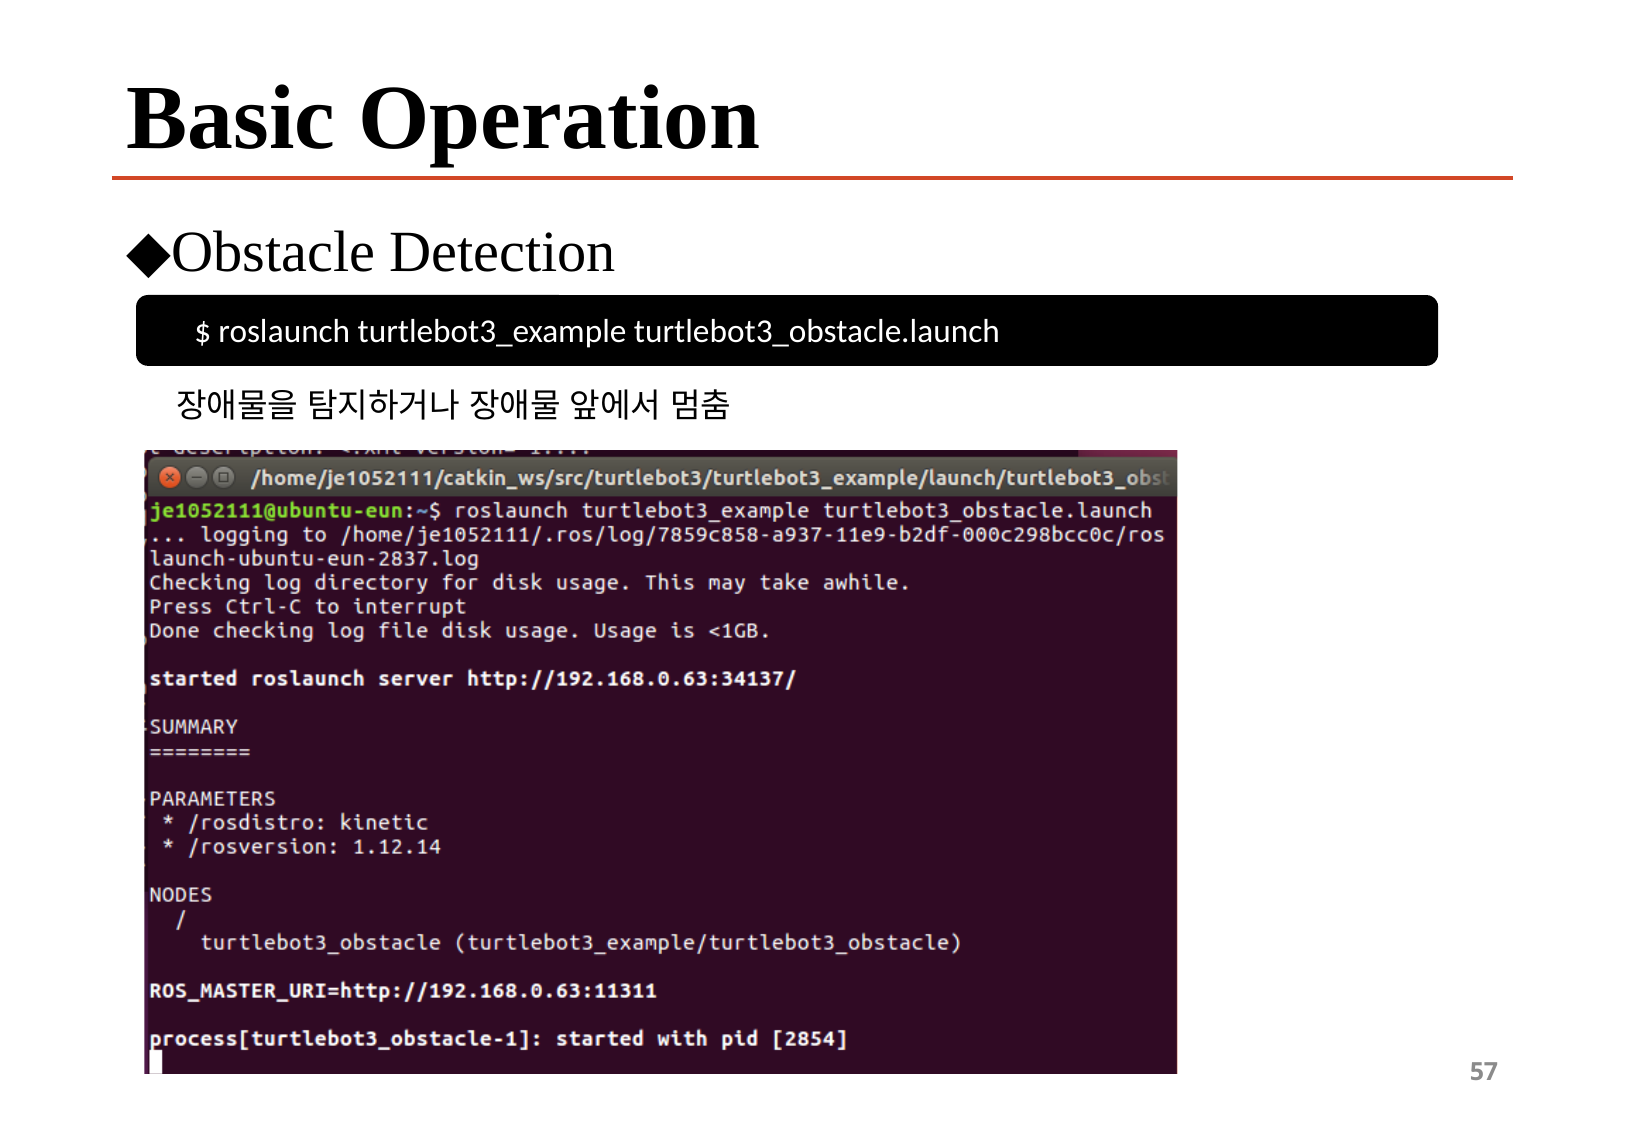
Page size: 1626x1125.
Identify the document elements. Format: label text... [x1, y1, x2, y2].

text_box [136, 295, 1439, 366]
title Basic Operation [111, 59, 1514, 179]
picture [144, 450, 1178, 1074]
list ◆Obstacle Detection [111, 205, 1514, 1014]
text_box 장애물을 탐지하거나 장애물 앞에서 멈춤 [161, 376, 747, 432]
slide_number 39 [1433, 1042, 1514, 1103]
